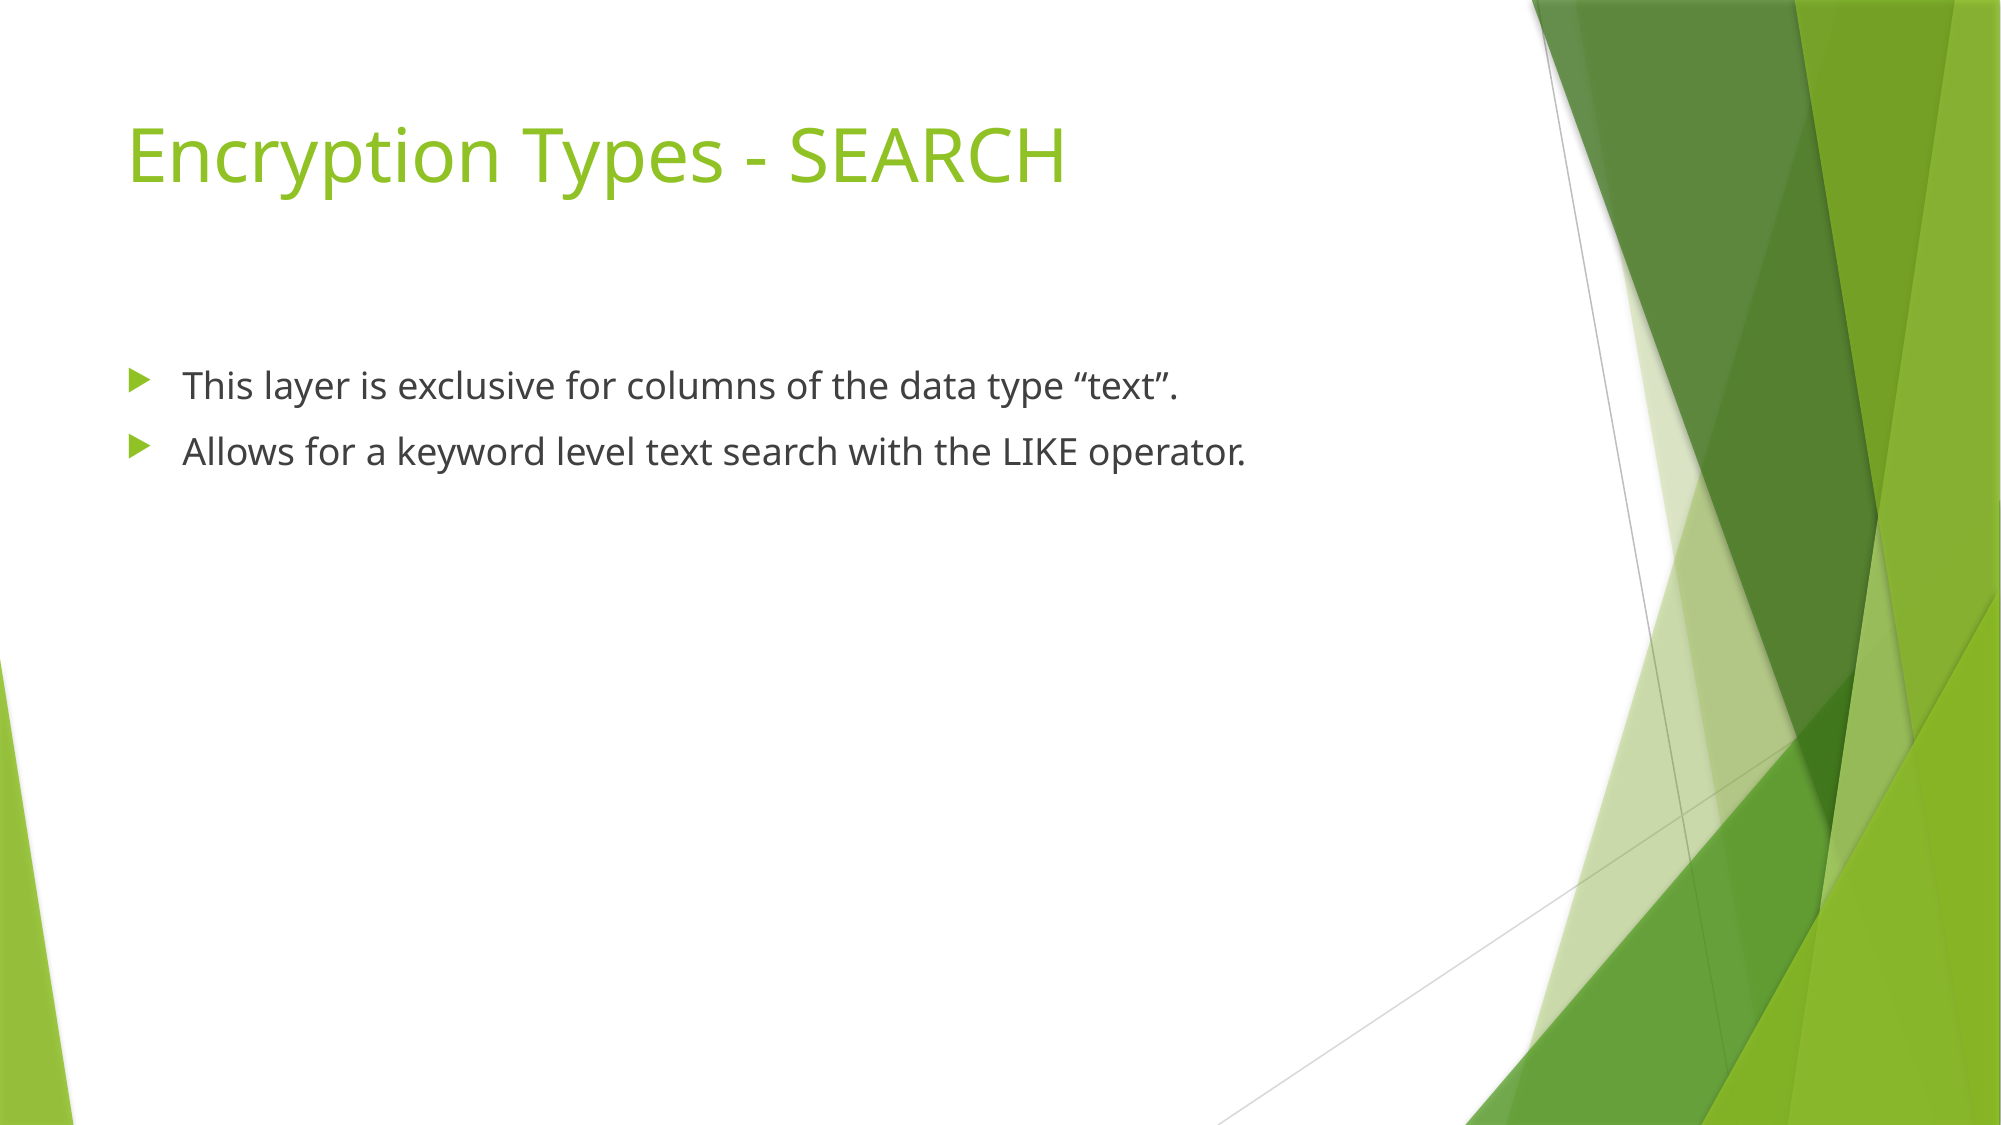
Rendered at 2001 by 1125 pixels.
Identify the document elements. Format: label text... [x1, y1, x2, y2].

list This layer is exclusive for columns of the data type “text”. Allows for a keyword level text search with the LIKE operator. [111, 354, 1522, 992]
title Encryption Types - SEARCH [111, 99, 1522, 317]
